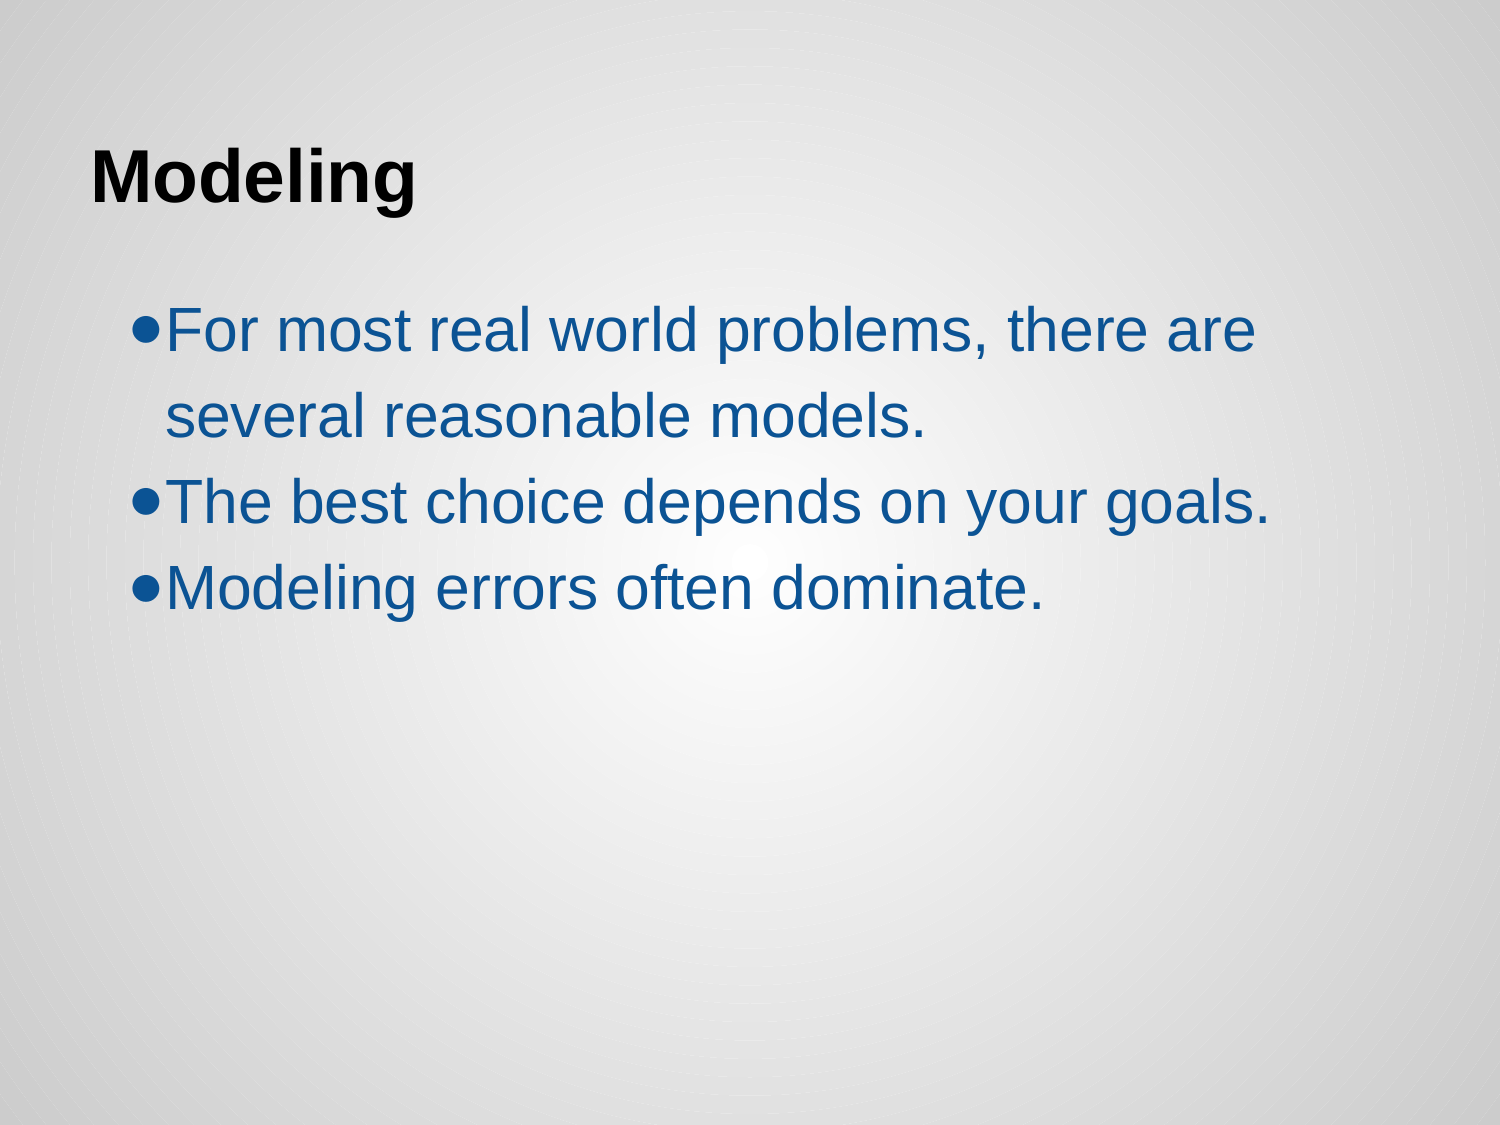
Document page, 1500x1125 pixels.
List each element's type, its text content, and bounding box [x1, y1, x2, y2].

list For most real world problems, there are several reasonable models. The best choice depends on your goals. Modeling errors often dominate. [75, 262, 1425, 1078]
title Modeling [75, 45, 1425, 233]
